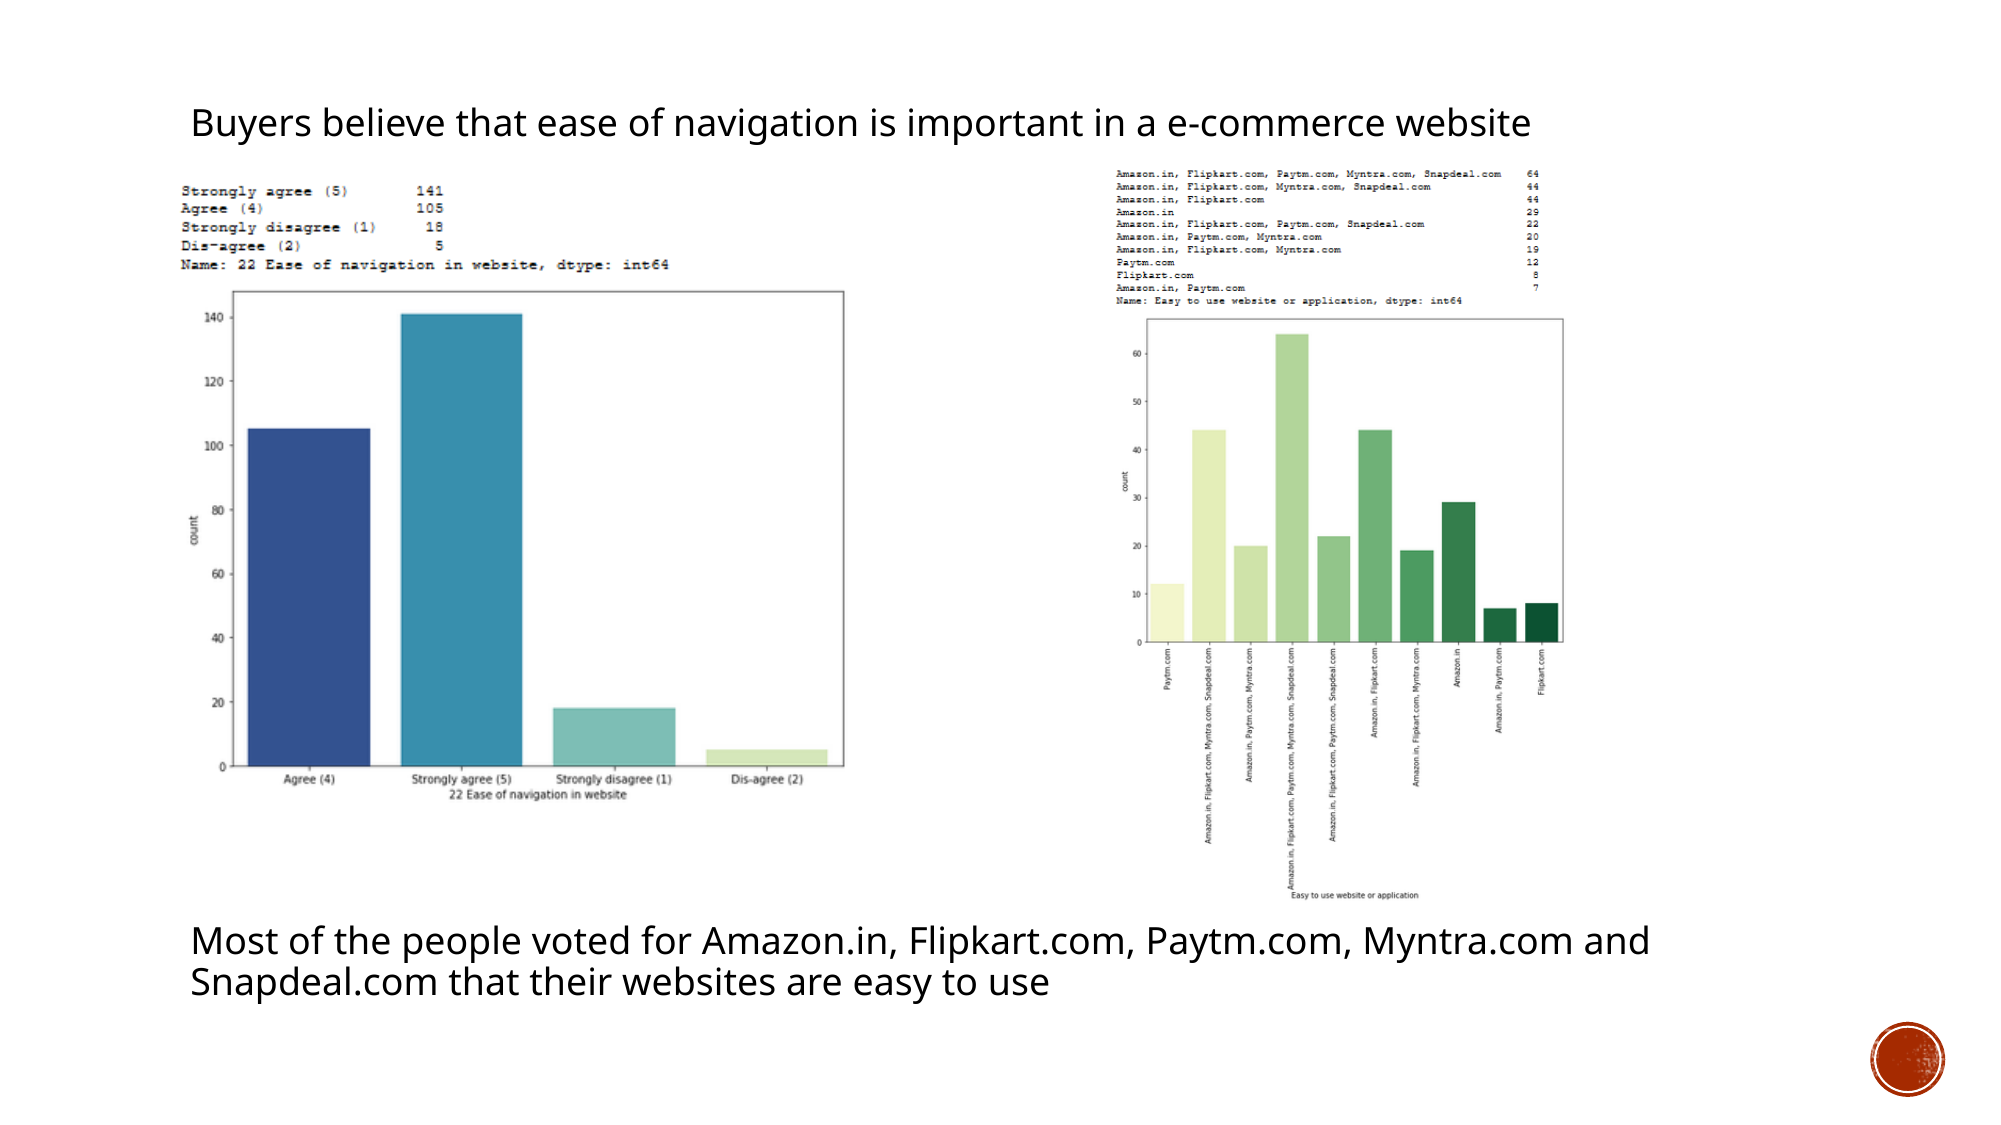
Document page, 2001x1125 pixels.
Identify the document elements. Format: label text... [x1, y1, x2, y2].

list Buyers believe that ease of navigation is important in a e-commerce website Most of the people voted for Amazon.in, Flipkart.com, Paytm.com, Myntra.com and Snapdeal.com that their websites are easy to use [175, 96, 1826, 1021]
picture [175, 177, 887, 817]
picture [1111, 163, 1601, 908]
